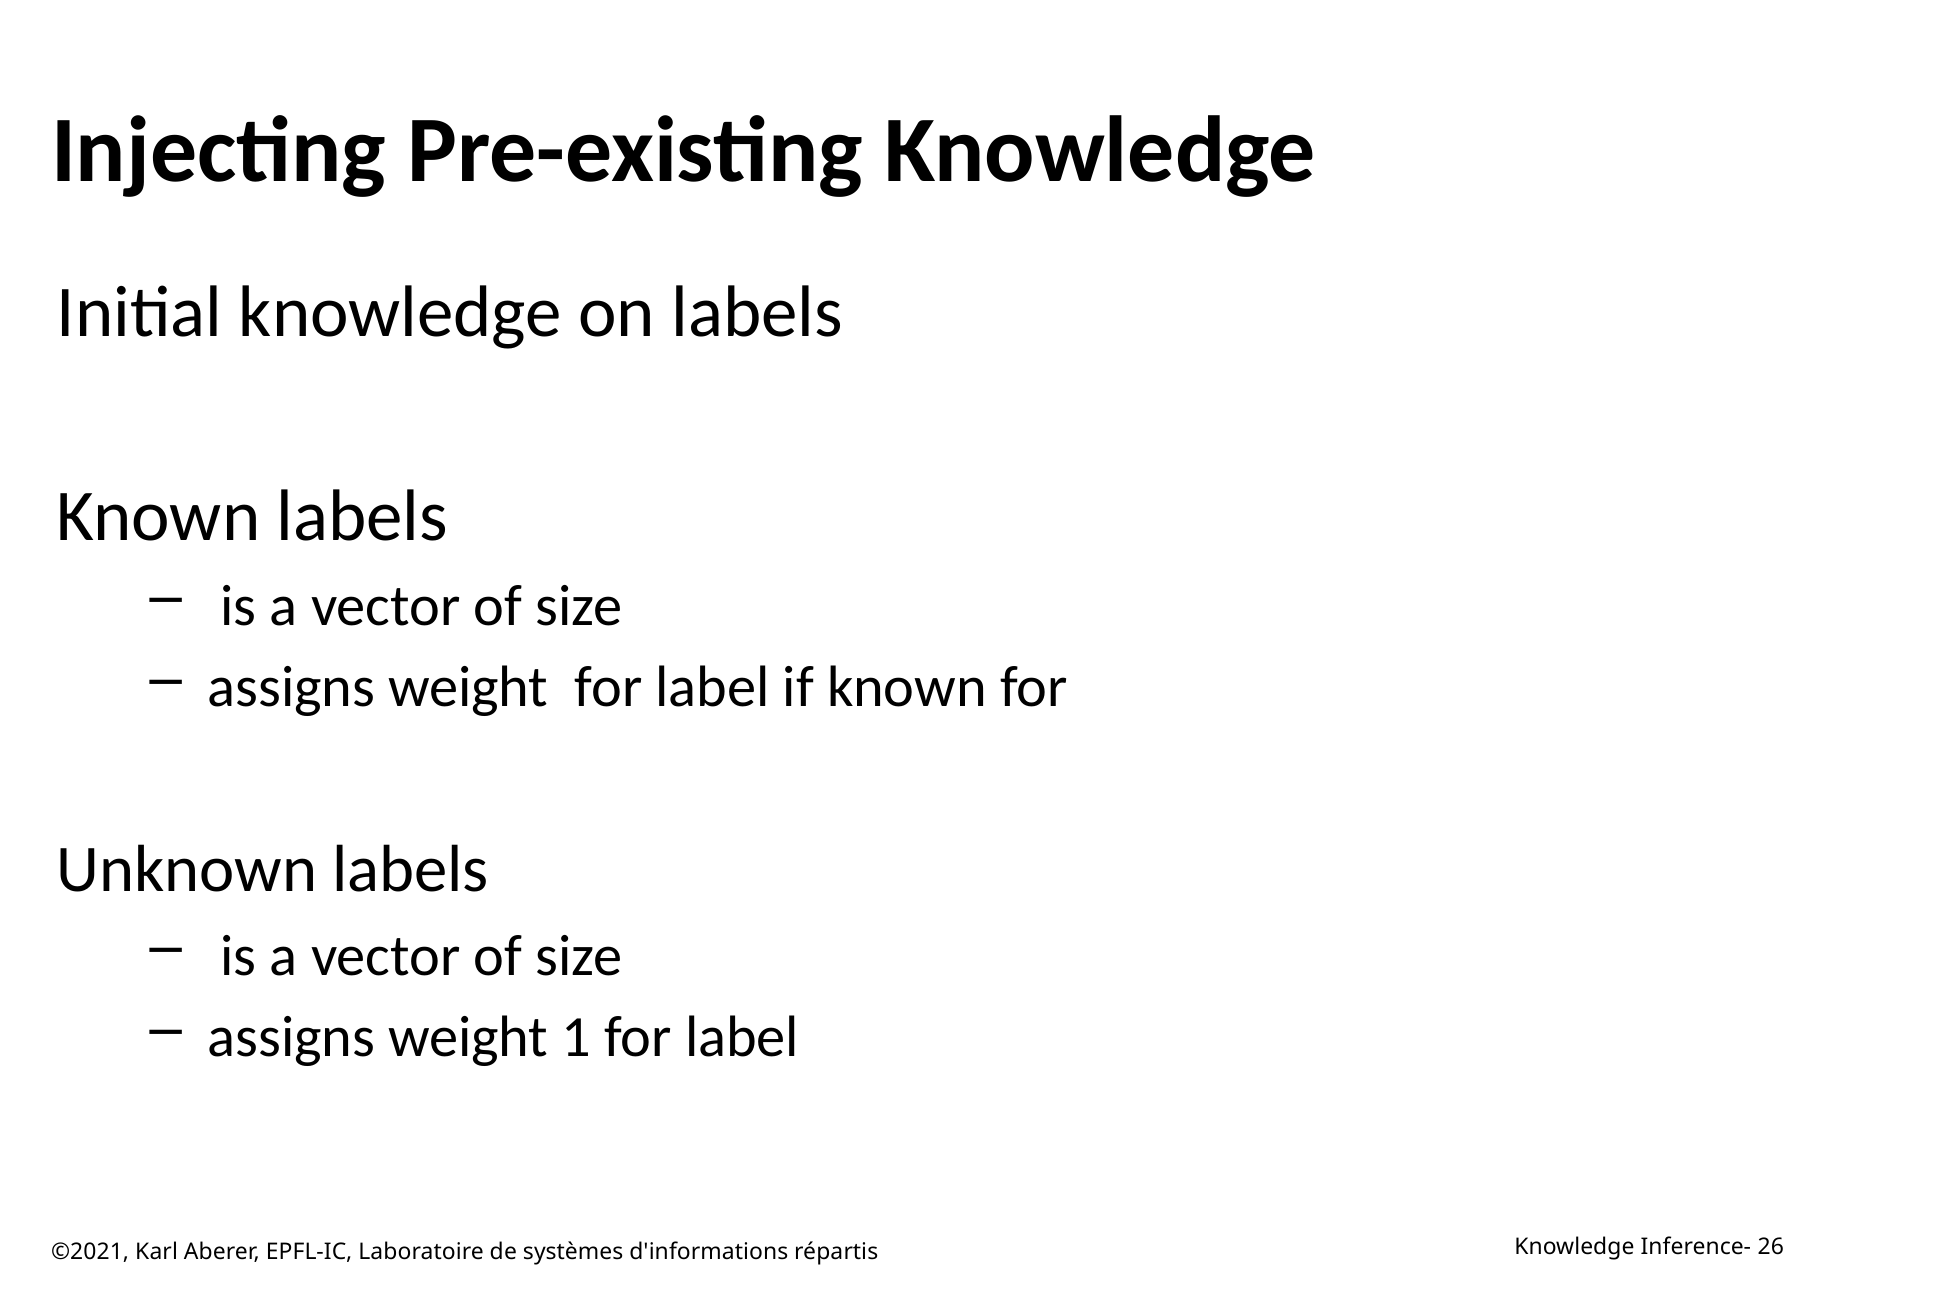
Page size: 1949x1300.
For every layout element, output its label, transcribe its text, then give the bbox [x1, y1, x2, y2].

footer ©2021, Karl Aberer, EPFL-IC, Laboratoire de systèmes d'informations répartis [32, 1227, 1284, 1271]
title Injecting Pre-existing Knowledge [32, 57, 1803, 232]
